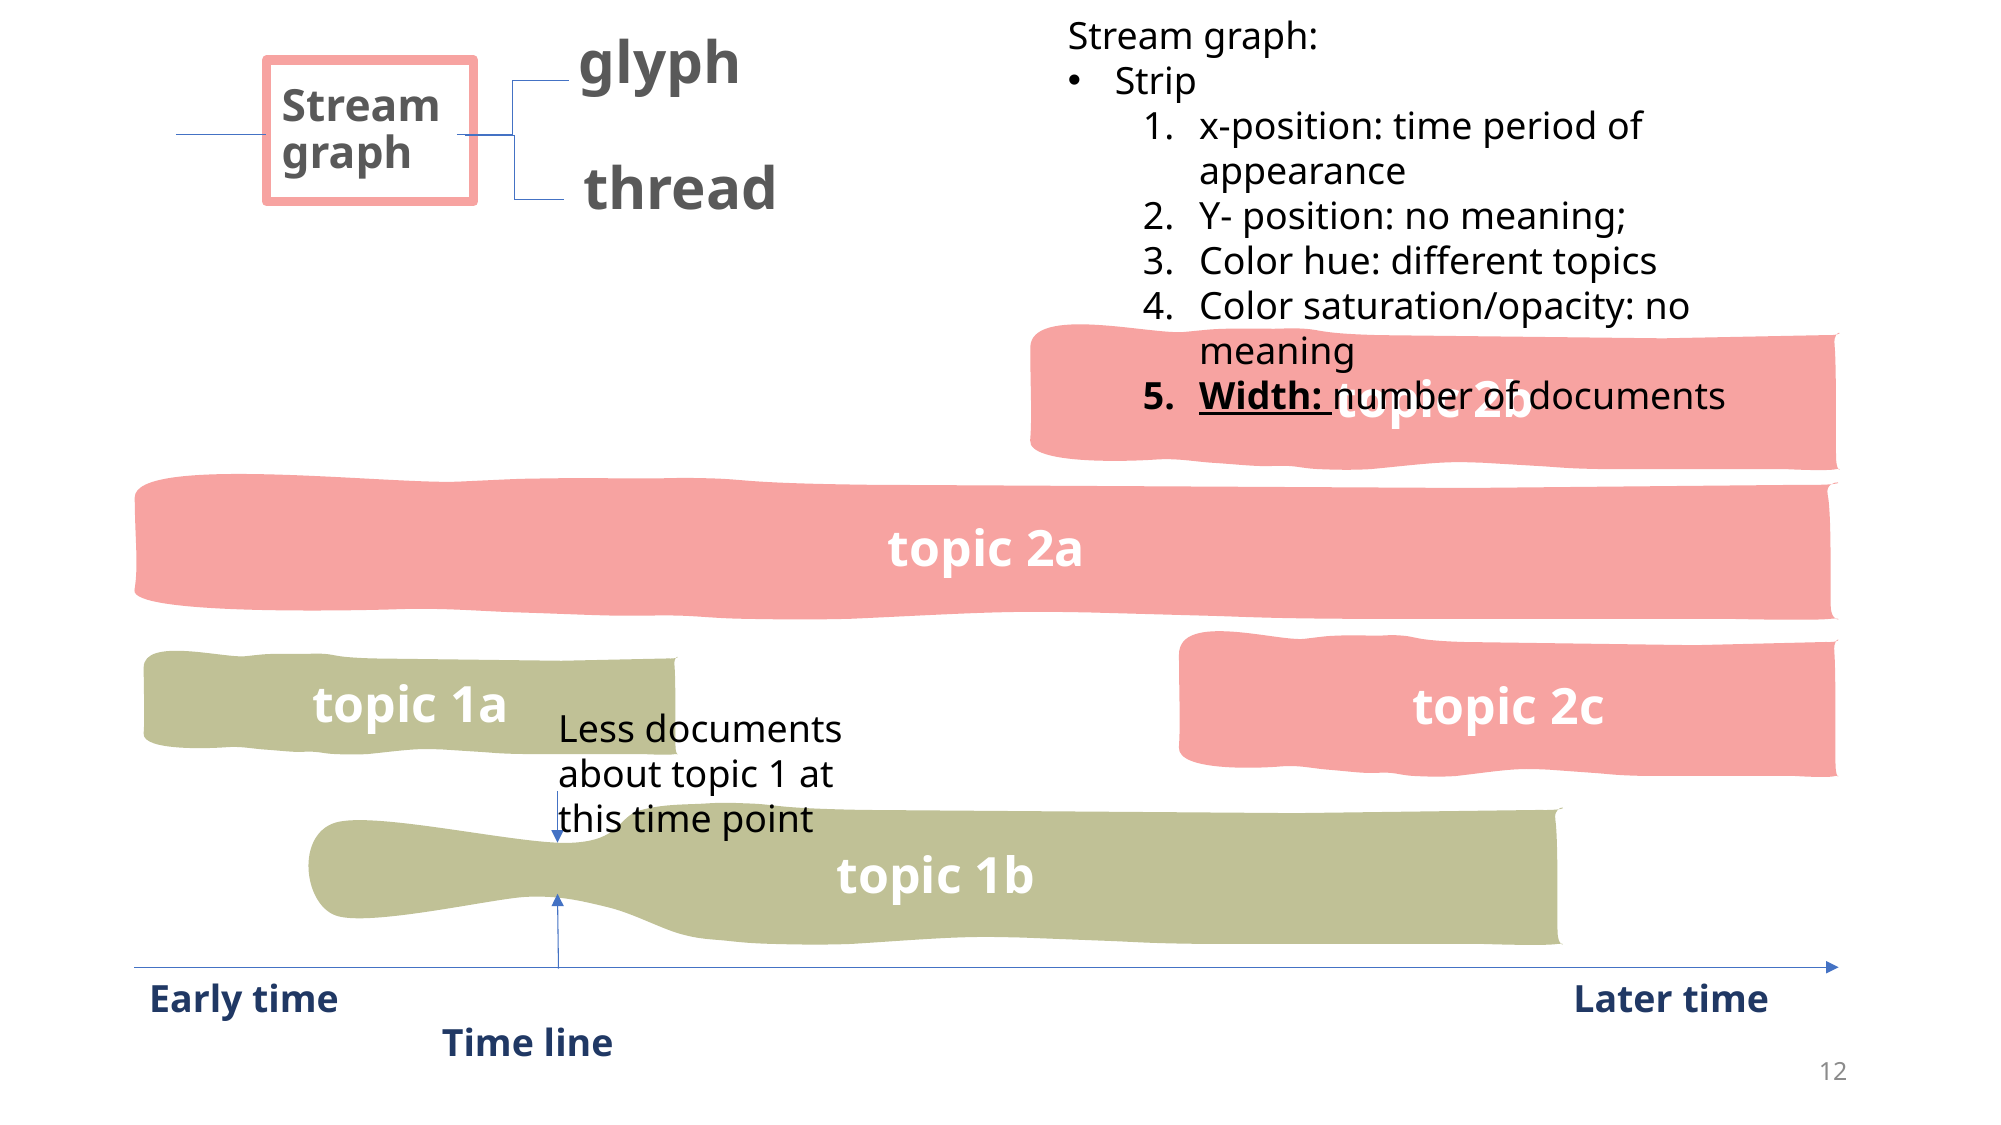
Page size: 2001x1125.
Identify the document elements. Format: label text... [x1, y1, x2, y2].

text_box Time line [427, 1011, 753, 1072]
text_box thread [568, 130, 1053, 252]
text_box topic 2c [1177, 630, 1840, 779]
text_box Early time Later time [134, 968, 1839, 1027]
text_box Stream graph [266, 59, 474, 202]
text_box topic 1a [142, 649, 680, 756]
text_box topic 1b [307, 806, 1565, 946]
text_box topic 2b [1029, 325, 1842, 472]
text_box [456, 80, 569, 200]
text_box Less documents about topic 1 at this time point [543, 697, 868, 848]
slide_number 12 [1412, 1042, 1863, 1103]
text_box topic 2a [133, 472, 1841, 621]
text_box glyph [563, 4, 1053, 126]
text_box Stream graph: Strip x-position: time period of appearance Y- position: no meaning; Color hue: different topics Color saturation/opacity: no meaning Width: number of documents [1053, 4, 1863, 425]
